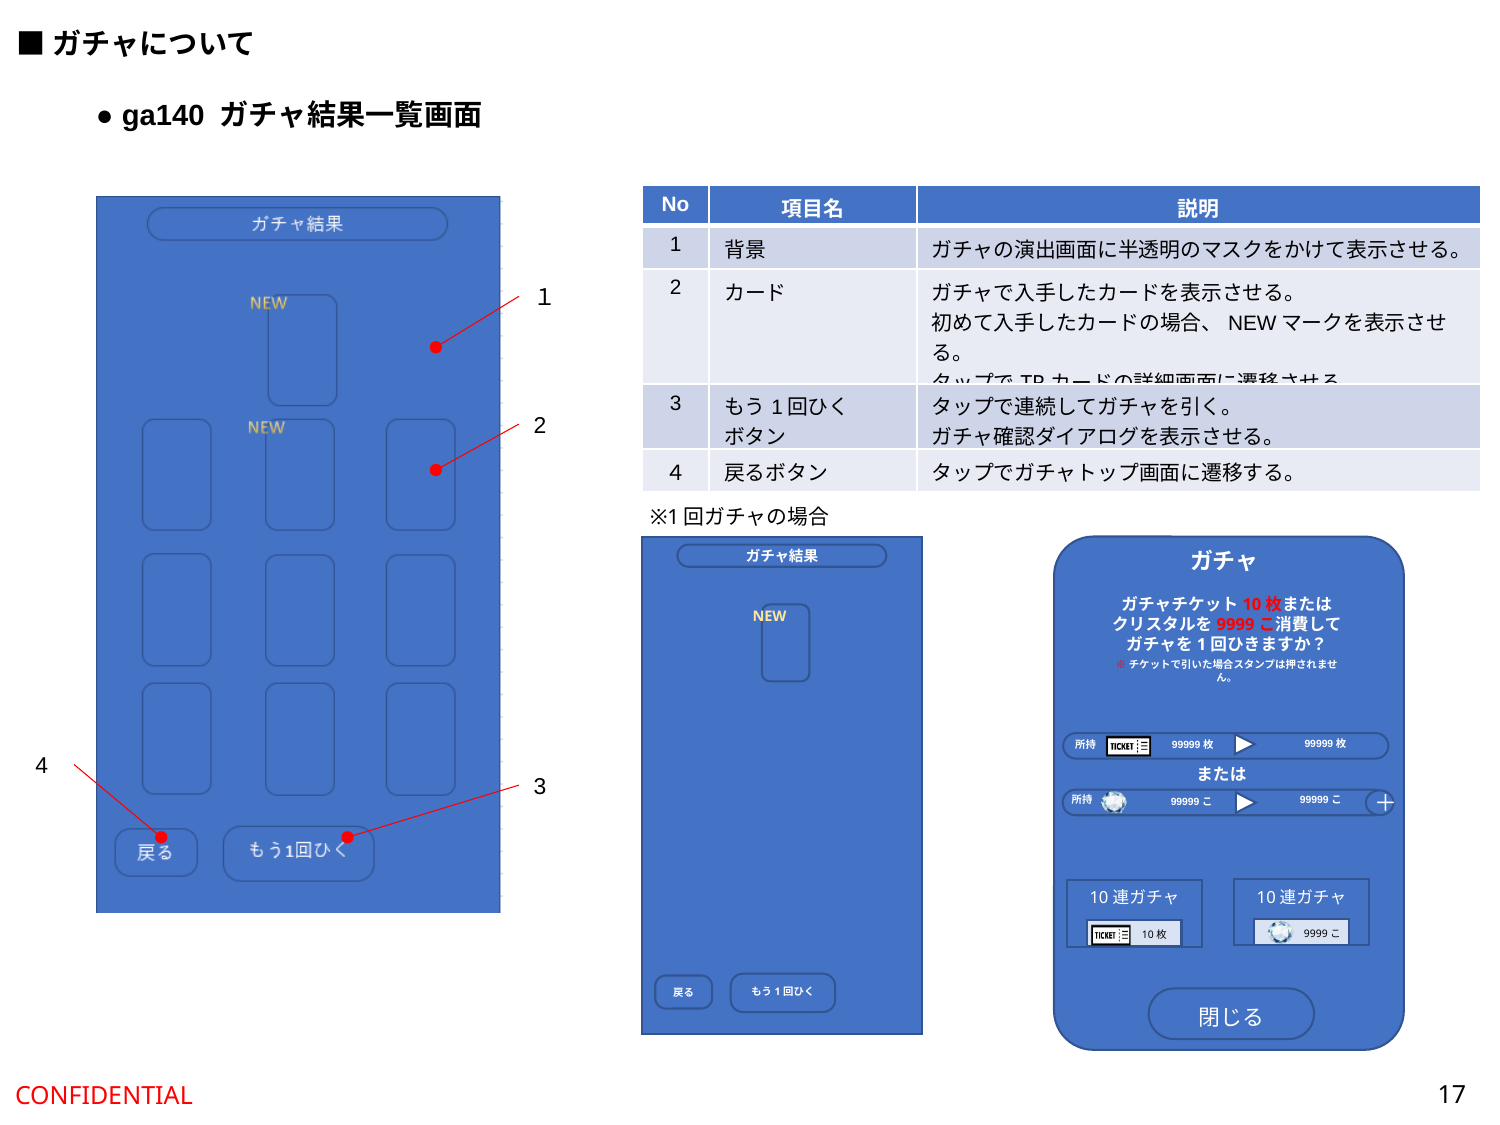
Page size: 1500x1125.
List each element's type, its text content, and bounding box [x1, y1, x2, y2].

table_cell ガチャの演出画面に半透明のマスクをかけて表示させる。 [918, 228, 1480, 268]
table_cell 2 [643, 270, 708, 383]
table_header 項目名 [710, 186, 916, 223]
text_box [73, 764, 162, 838]
table_cell 3 [643, 385, 708, 448]
table_cell 背景 [710, 228, 916, 268]
slide_number 17 [1143, 1065, 1482, 1125]
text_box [435, 424, 519, 470]
table_cell 戻るボタン [710, 450, 916, 491]
table_cell ガチャで入手したカードを表示させる。 初めて入手したカードの場合、NEWマークを表示させる。 タップでTRカードの詳細画面に遷移させる。 [918, 270, 1480, 383]
table_cell タップでガチャトップ画面に遷移する。 [918, 450, 1480, 491]
picture [96, 196, 503, 914]
text_box ● ga140 ガチャ結果一覧画面 [81, 88, 498, 139]
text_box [435, 296, 520, 348]
table_cell カード [710, 270, 916, 383]
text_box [641, 536, 922, 1035]
text_box 3 [519, 763, 573, 807]
text_box １ [519, 275, 573, 318]
footer CONFIDENTIAL [0, 1065, 507, 1125]
text_box 4 [20, 743, 74, 786]
table_cell もう1回ひく ボタン [710, 385, 916, 448]
text_box ※1回ガチャの場合 [635, 496, 844, 536]
table_cell 1 [643, 228, 708, 268]
table_cell タップで連続してガチャを引く。 ガチャ確認ダイアログを表示させる。 [918, 385, 1480, 448]
text_box ■ガチャについて [1, 17, 271, 68]
table_header No [643, 186, 708, 223]
table_cell ４ [643, 450, 708, 491]
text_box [347, 785, 520, 838]
table_header 説明 [918, 186, 1480, 223]
text_box 2 [518, 403, 573, 446]
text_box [1044, 536, 1404, 1050]
